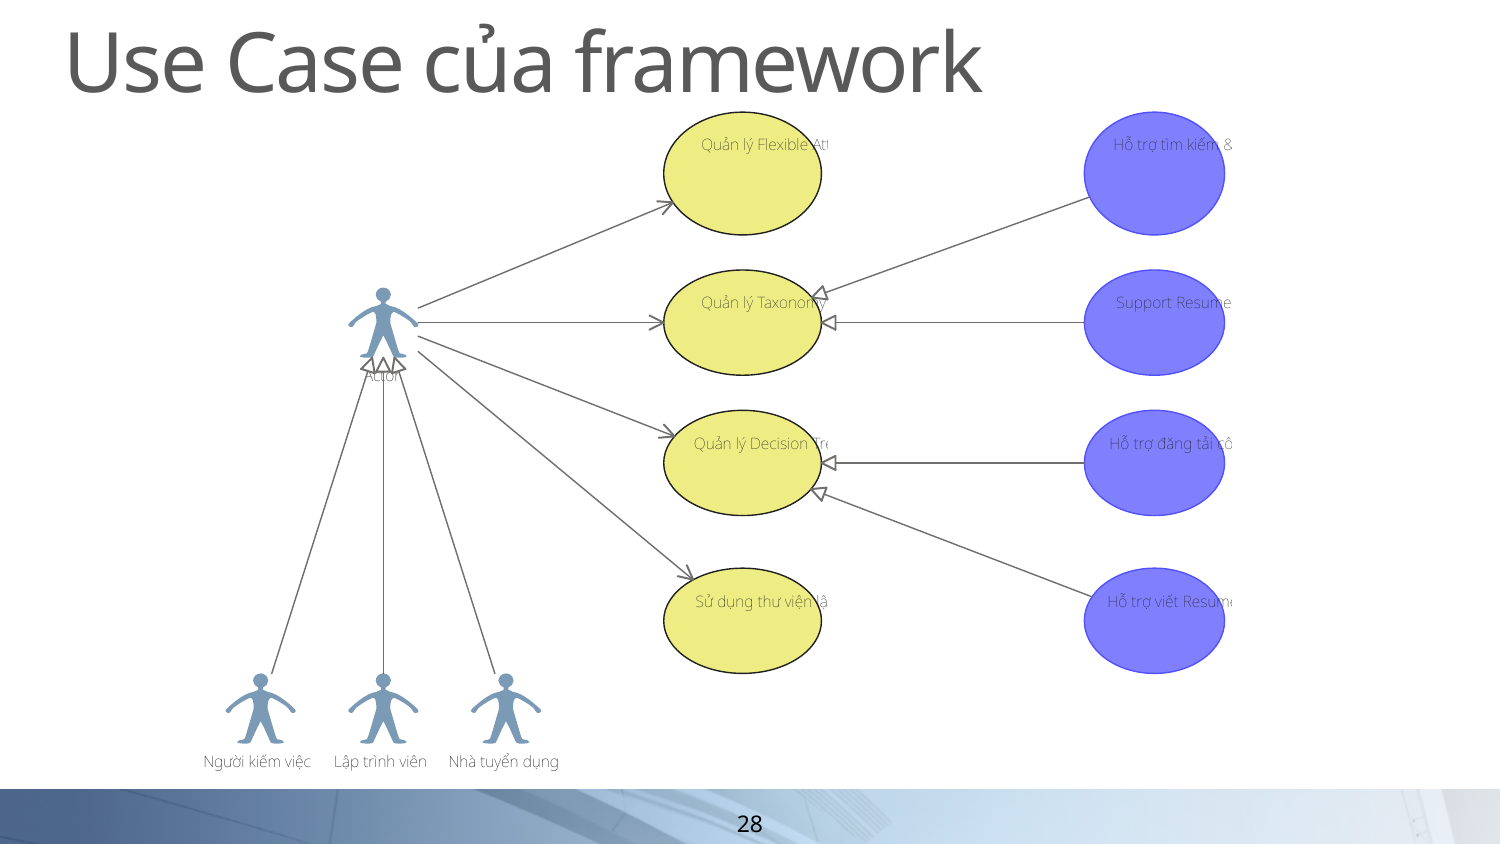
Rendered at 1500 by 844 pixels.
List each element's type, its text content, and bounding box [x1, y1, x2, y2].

title Use Case của framework [63, 20, 1436, 89]
picture [0, 97, 1500, 844]
